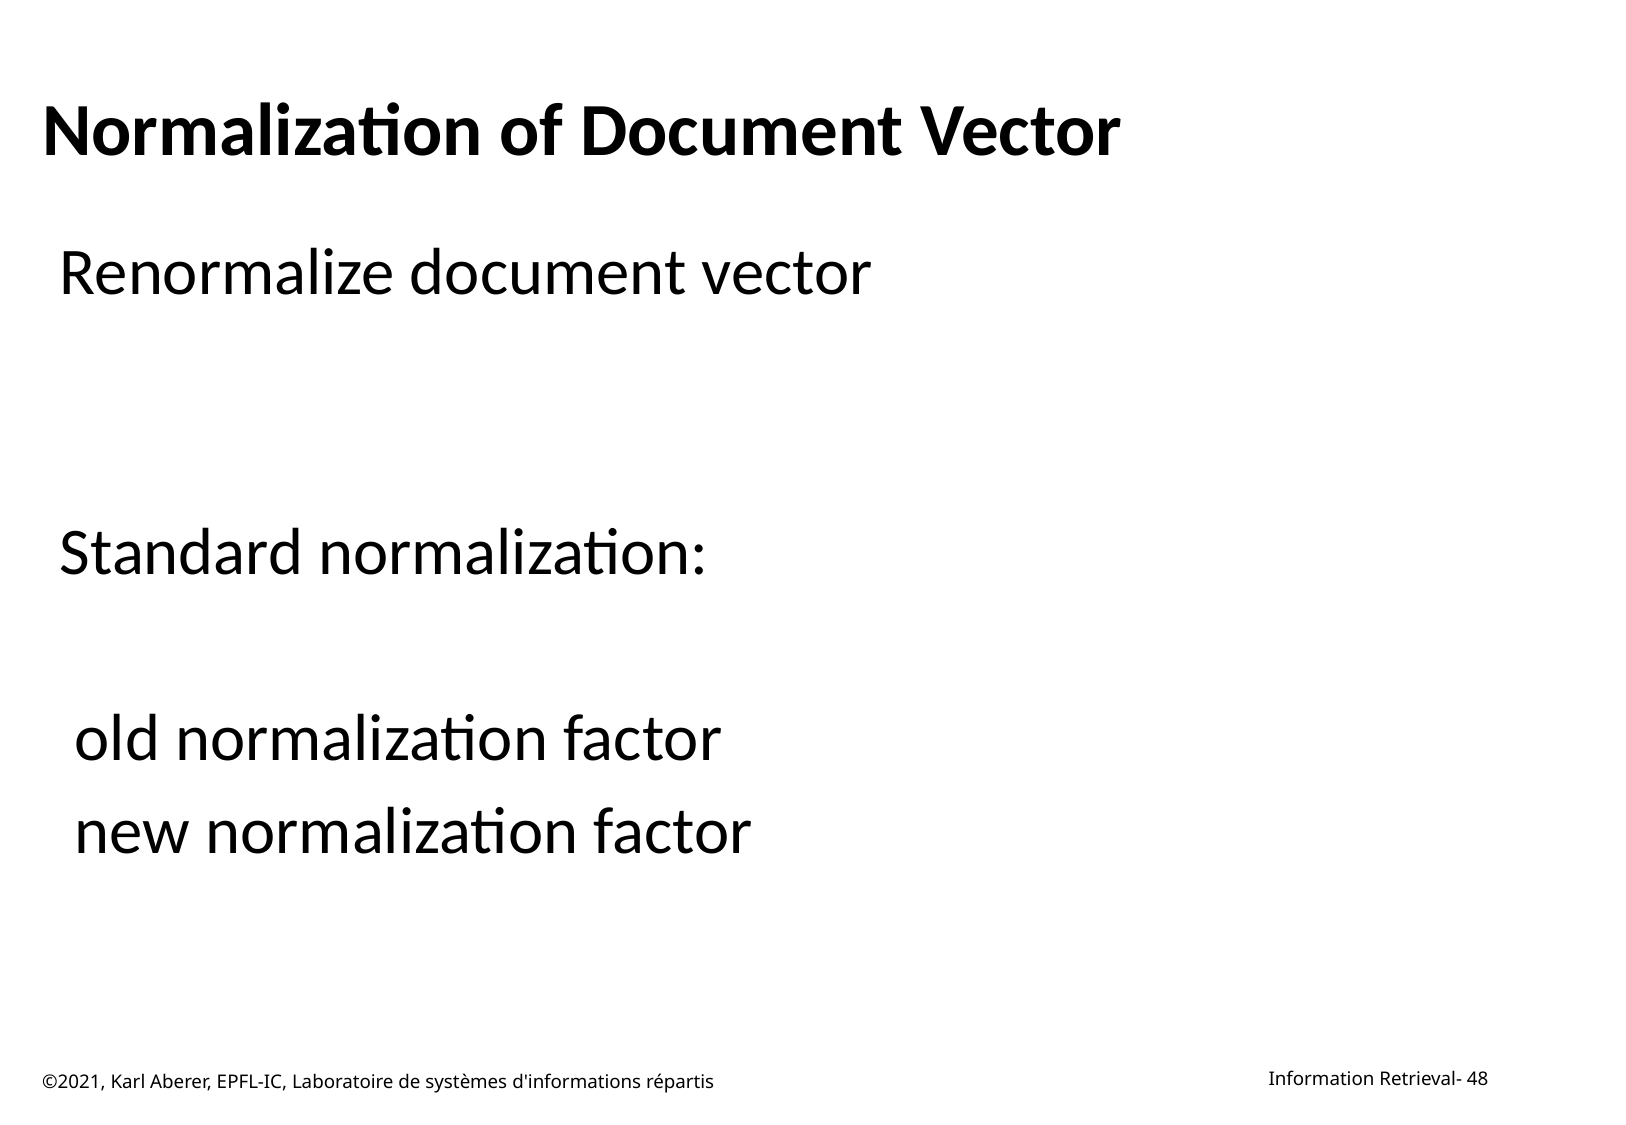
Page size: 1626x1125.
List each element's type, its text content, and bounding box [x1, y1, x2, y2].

title Normalization of Document Vector [27, 50, 1504, 200]
footer ©2021, Karl Aberer, EPFL-IC, Laboratoire de systèmes d'informations répartis [26, 1062, 1071, 1101]
